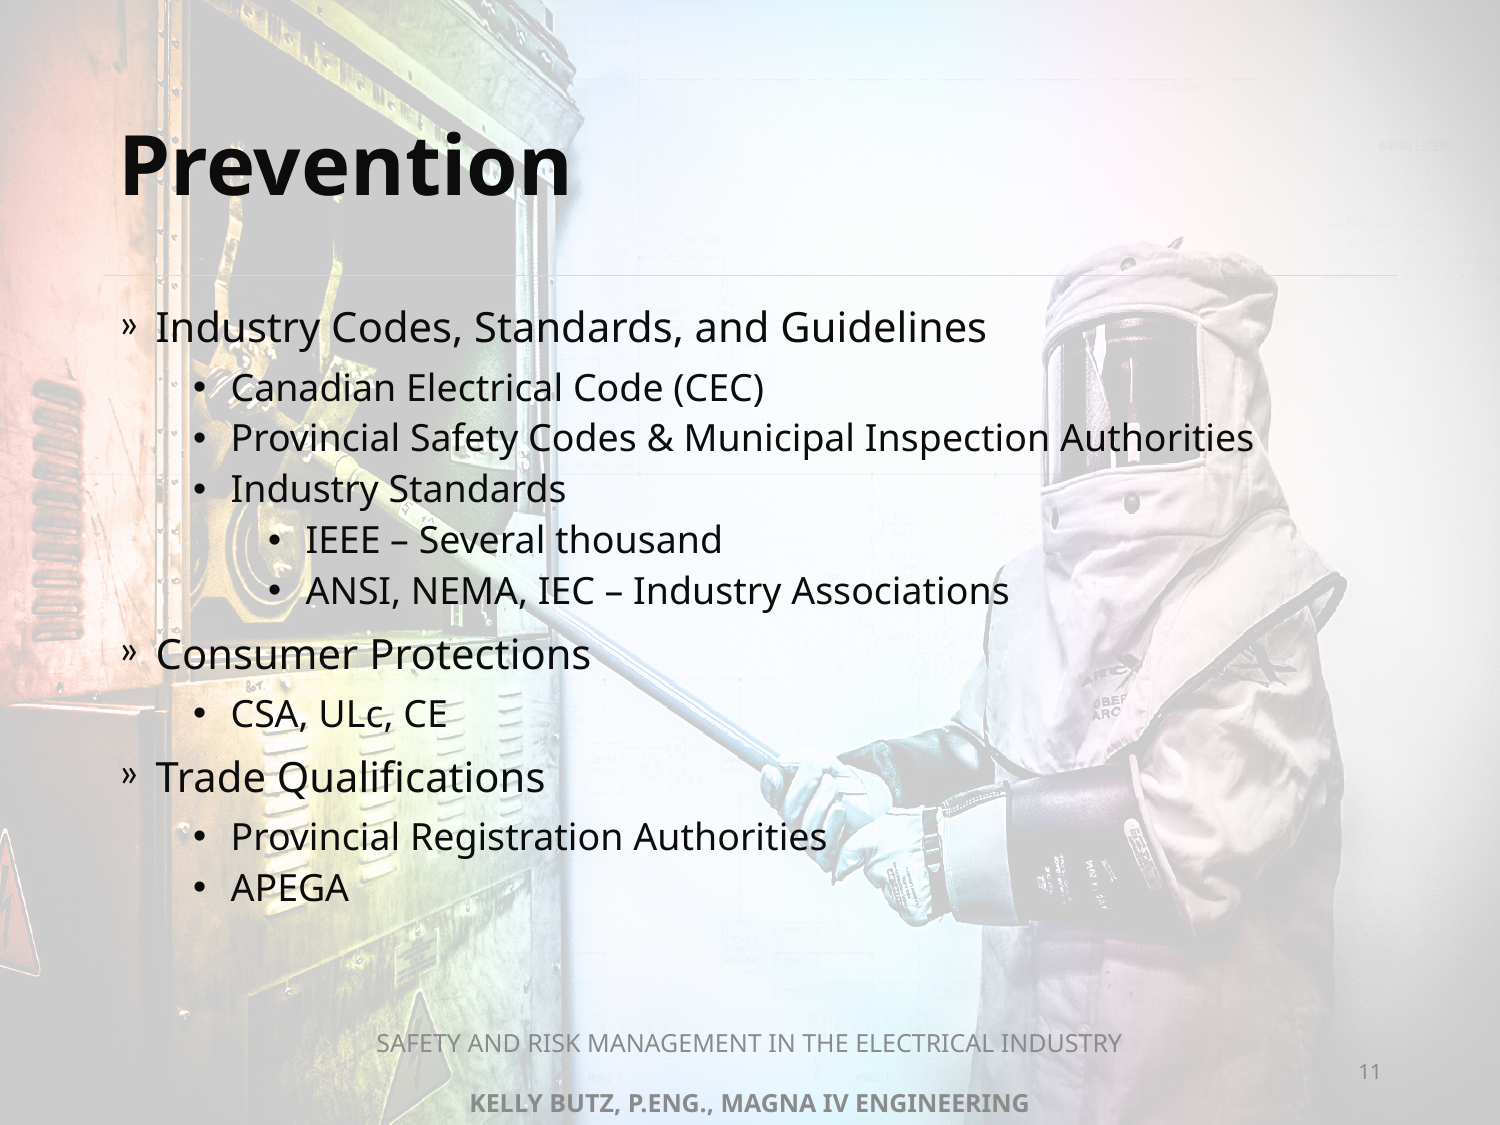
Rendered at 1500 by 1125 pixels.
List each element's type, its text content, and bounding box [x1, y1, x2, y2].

list Industry Codes, Standards, and Guidelines Canadian Electrical Code (CEC) Provincial Safety Codes & Municipal Inspection Authorities Industry Standards IEEE – Several thousand ANSI, NEMA, IEC – Industry Associations Consumer Protections CSA, ULc, CE Trade Qualifications Provincial Registration Authorities APEGA [103, 299, 1397, 1014]
slide_number 11 [1141, 1042, 1397, 1103]
footer SAFETY AND RISK MANAGEMENT IN THE ELECTRICAL INDUSTRY KELLY BUTZ, P.ENG., MAGNA IV ENGINEERING [358, 1042, 1141, 1103]
title Prevention [103, 59, 1397, 278]
